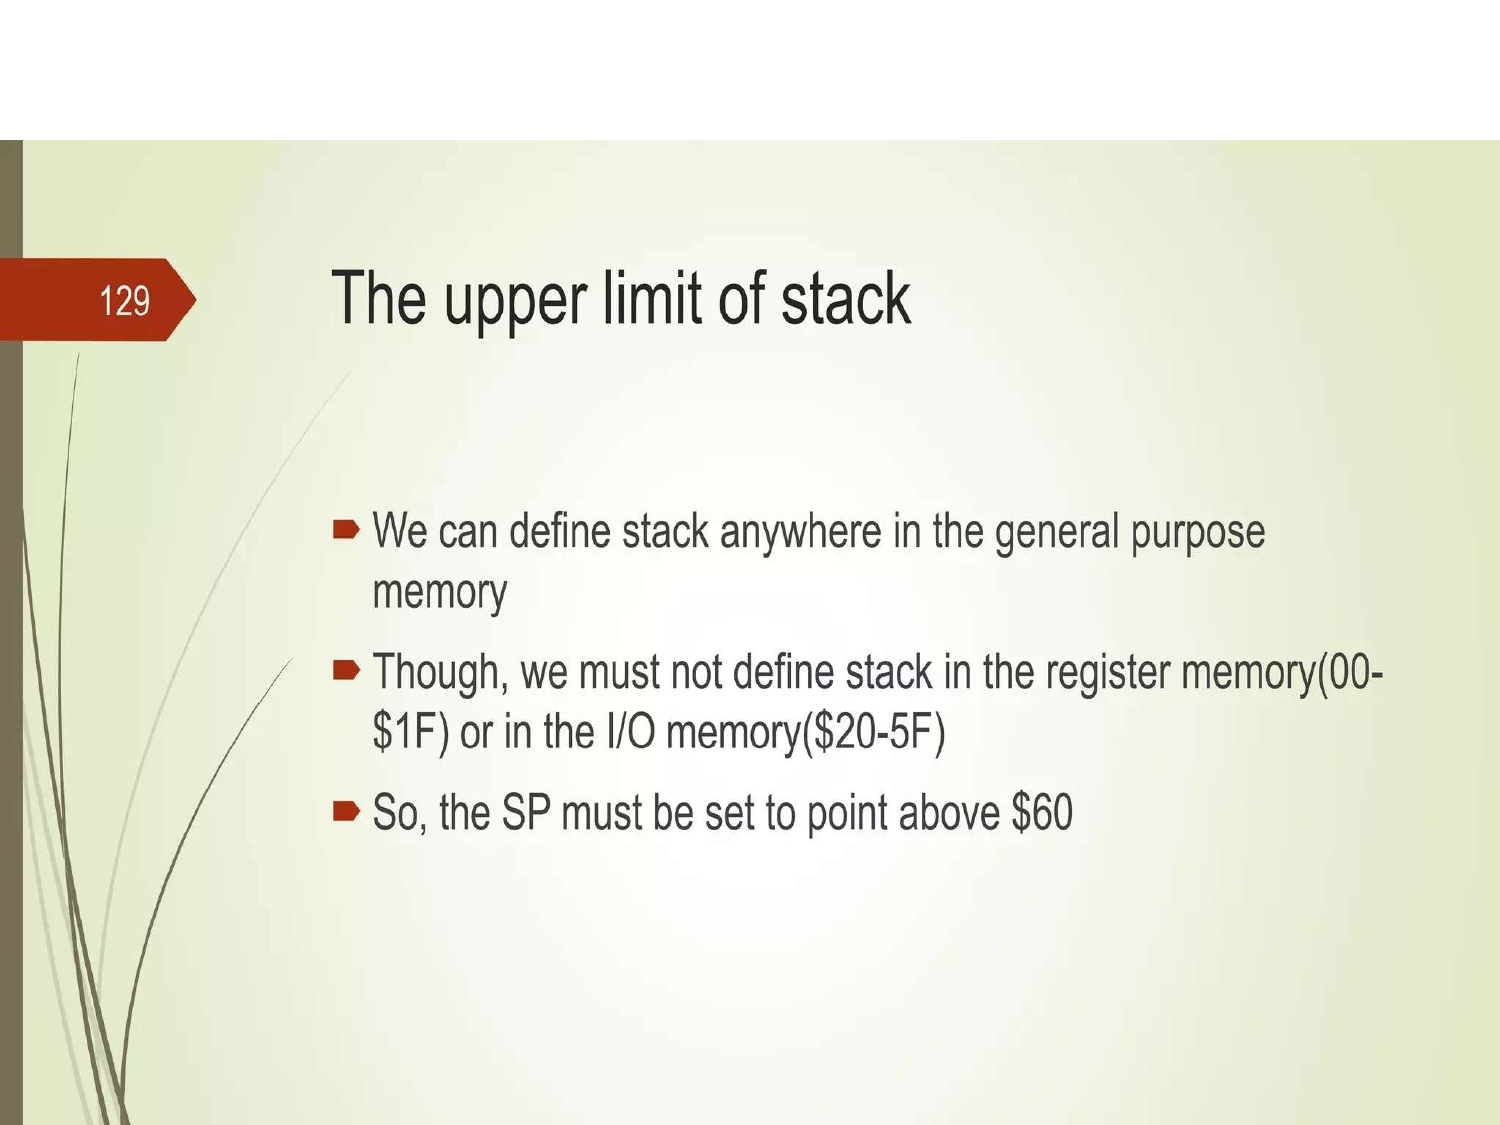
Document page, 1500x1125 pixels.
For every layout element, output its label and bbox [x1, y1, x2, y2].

picture [0, 140, 1500, 1125]
